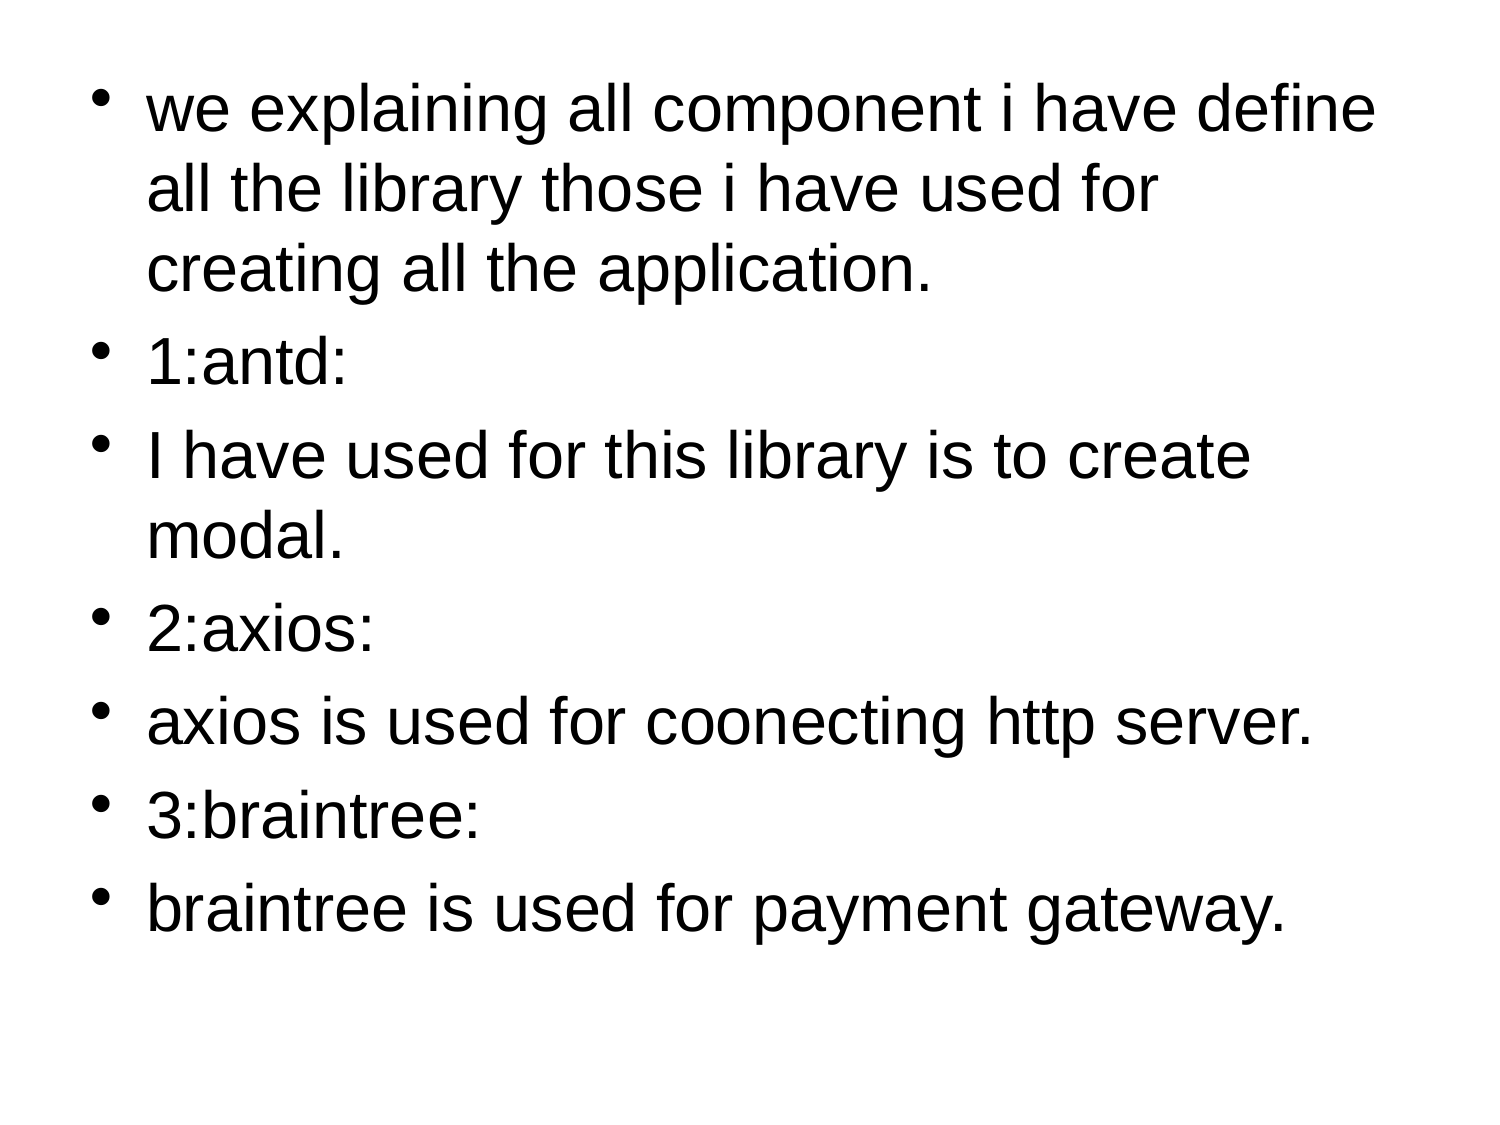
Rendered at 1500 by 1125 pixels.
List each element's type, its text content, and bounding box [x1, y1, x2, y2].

list we explaining all component i have define all the library those i have used for creating all the application. 1:antd: I have used for this library is to create modal. 2:axios: axios is used for coonecting http server. 3:braintree: braintree is used for payment gateway. [74, 57, 1426, 1006]
